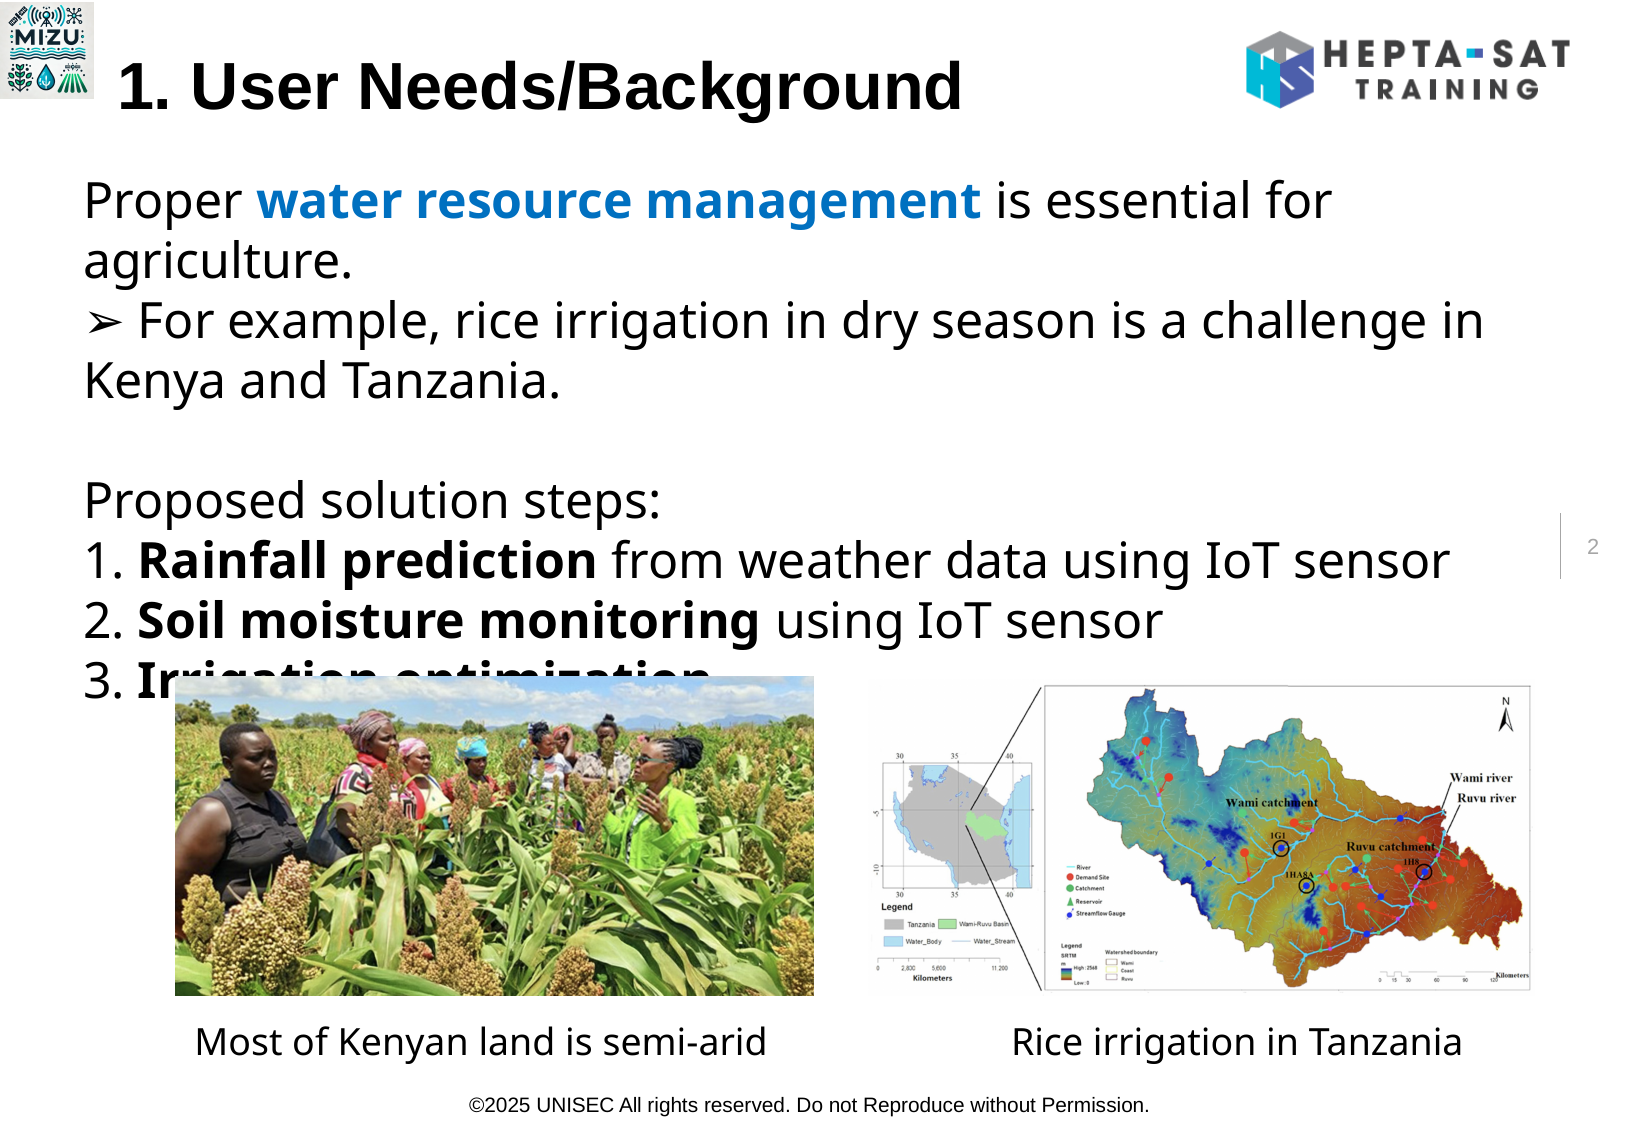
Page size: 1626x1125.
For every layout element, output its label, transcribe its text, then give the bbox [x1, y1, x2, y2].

text_box 1. User Needs/Background [102, 35, 981, 130]
picture [0, 2, 94, 99]
text_box Proper water resource management is essential for agriculture. ➢ For example, rice irrigation in dry season is a challenge in Kenya and Tanzania. Proposed solution steps: 1. Rainfall prediction from weather data using IoT sensor 2. Soil moisture monitoring using IoT sensor 3. Irrigation optimization [68, 161, 1557, 716]
picture [868, 679, 1535, 996]
text_box Rice irrigation in Tanzania [959, 1010, 1515, 1071]
picture [1223, 22, 1593, 115]
picture [175, 676, 814, 996]
text_box Most of Kenyan land is semi-arid [162, 1010, 800, 1071]
